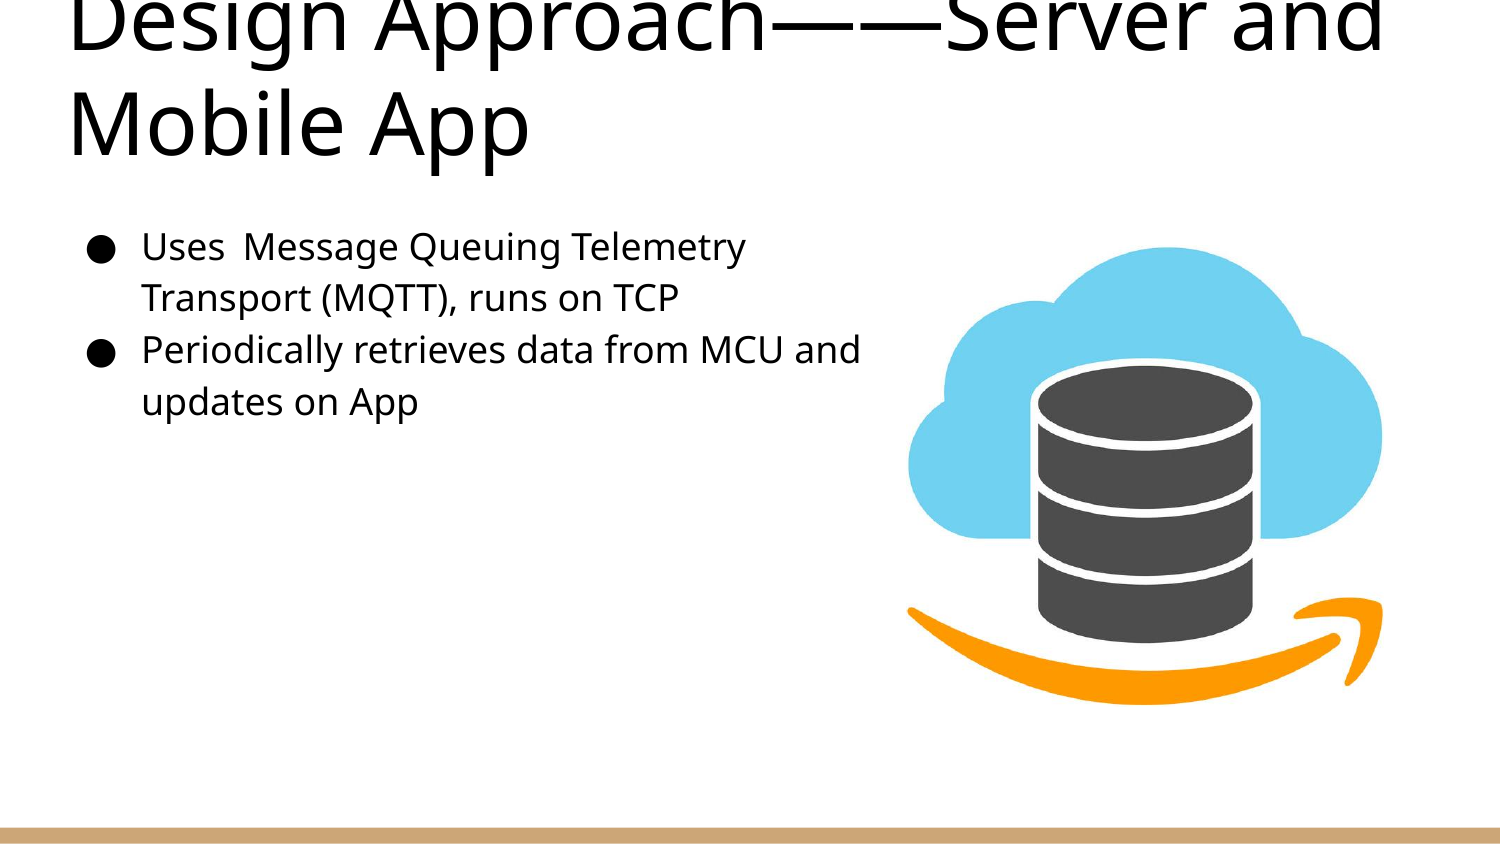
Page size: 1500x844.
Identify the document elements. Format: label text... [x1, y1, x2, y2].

list Uses Message Queuing Telemetry Transport (MQTT), runs on TCP Periodically retrieves data from MCU and updates on App [51, 200, 889, 752]
picture [906, 245, 1384, 707]
title Design Approach——Server and Mobile App [51, 51, 1449, 189]
